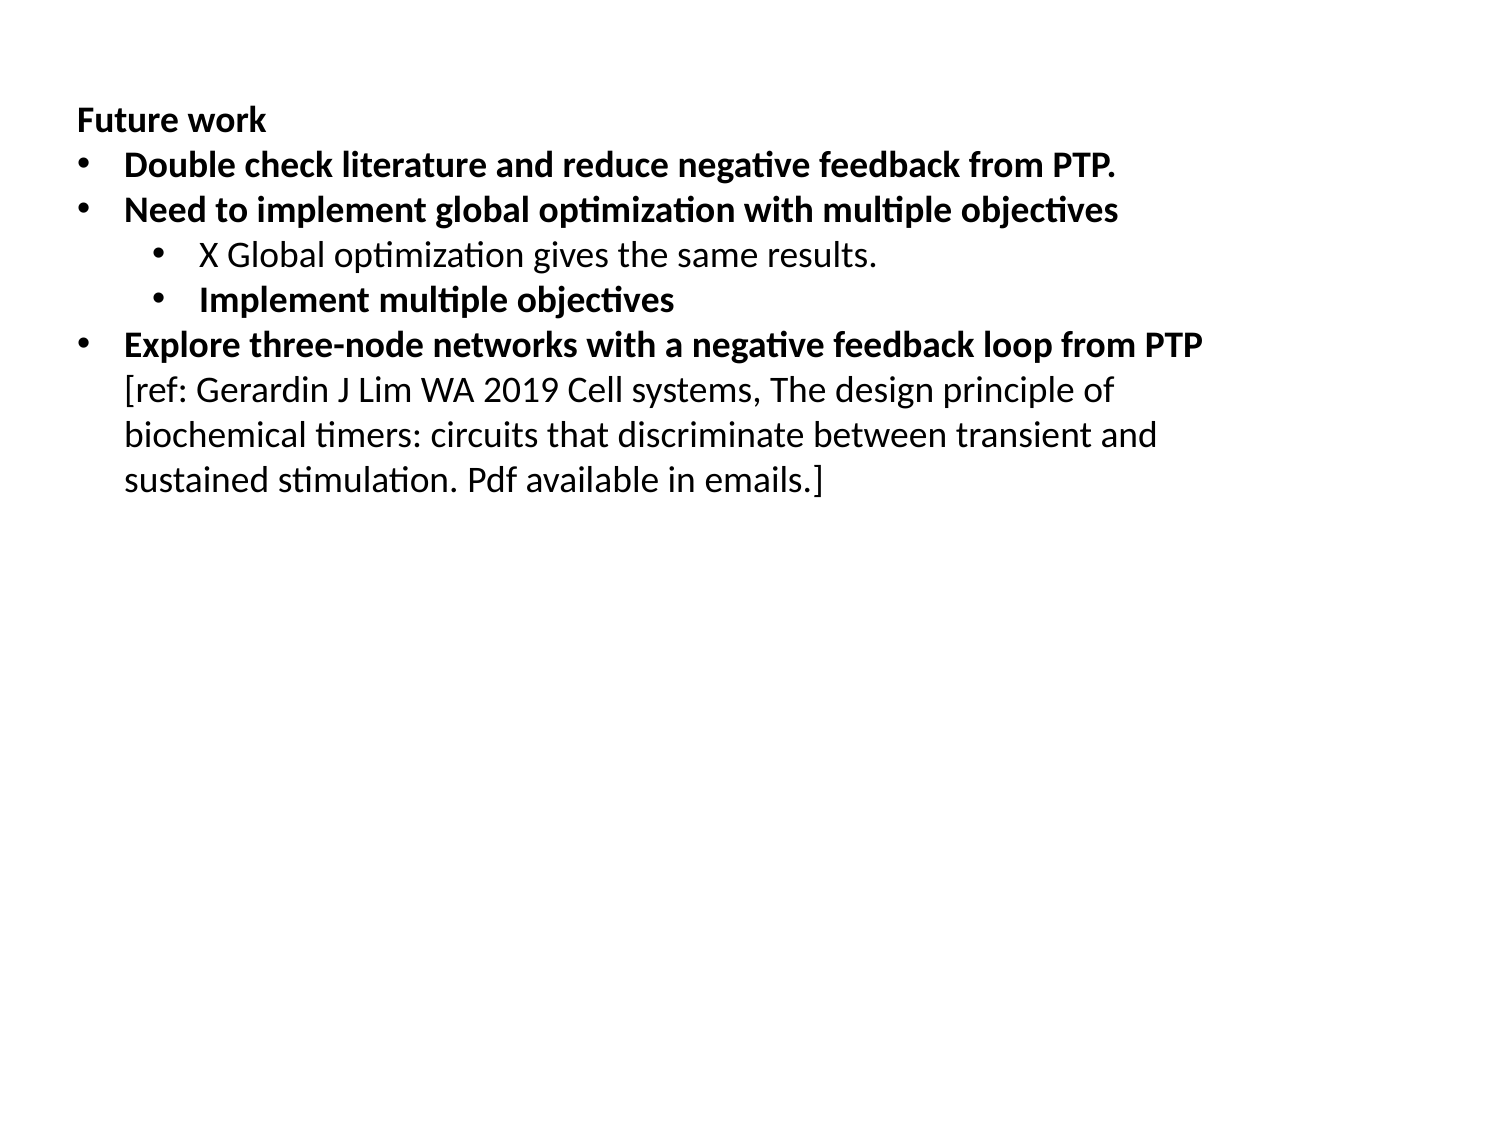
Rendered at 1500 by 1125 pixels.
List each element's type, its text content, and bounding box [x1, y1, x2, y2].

text_box Future work Double check literature and reduce negative feedback from PTP. Need to implement global optimization with multiple objectives X Global optimization gives the same results. Implement multiple objectives Explore three-node networks with a negative feedback loop from PTP [ref: Gerardin J Lim WA 2019 Cell systems, The design principle of biochemical timers: circuits that discriminate between transient and sustained stimulation. Pdf available in emails.] [62, 87, 1263, 508]
